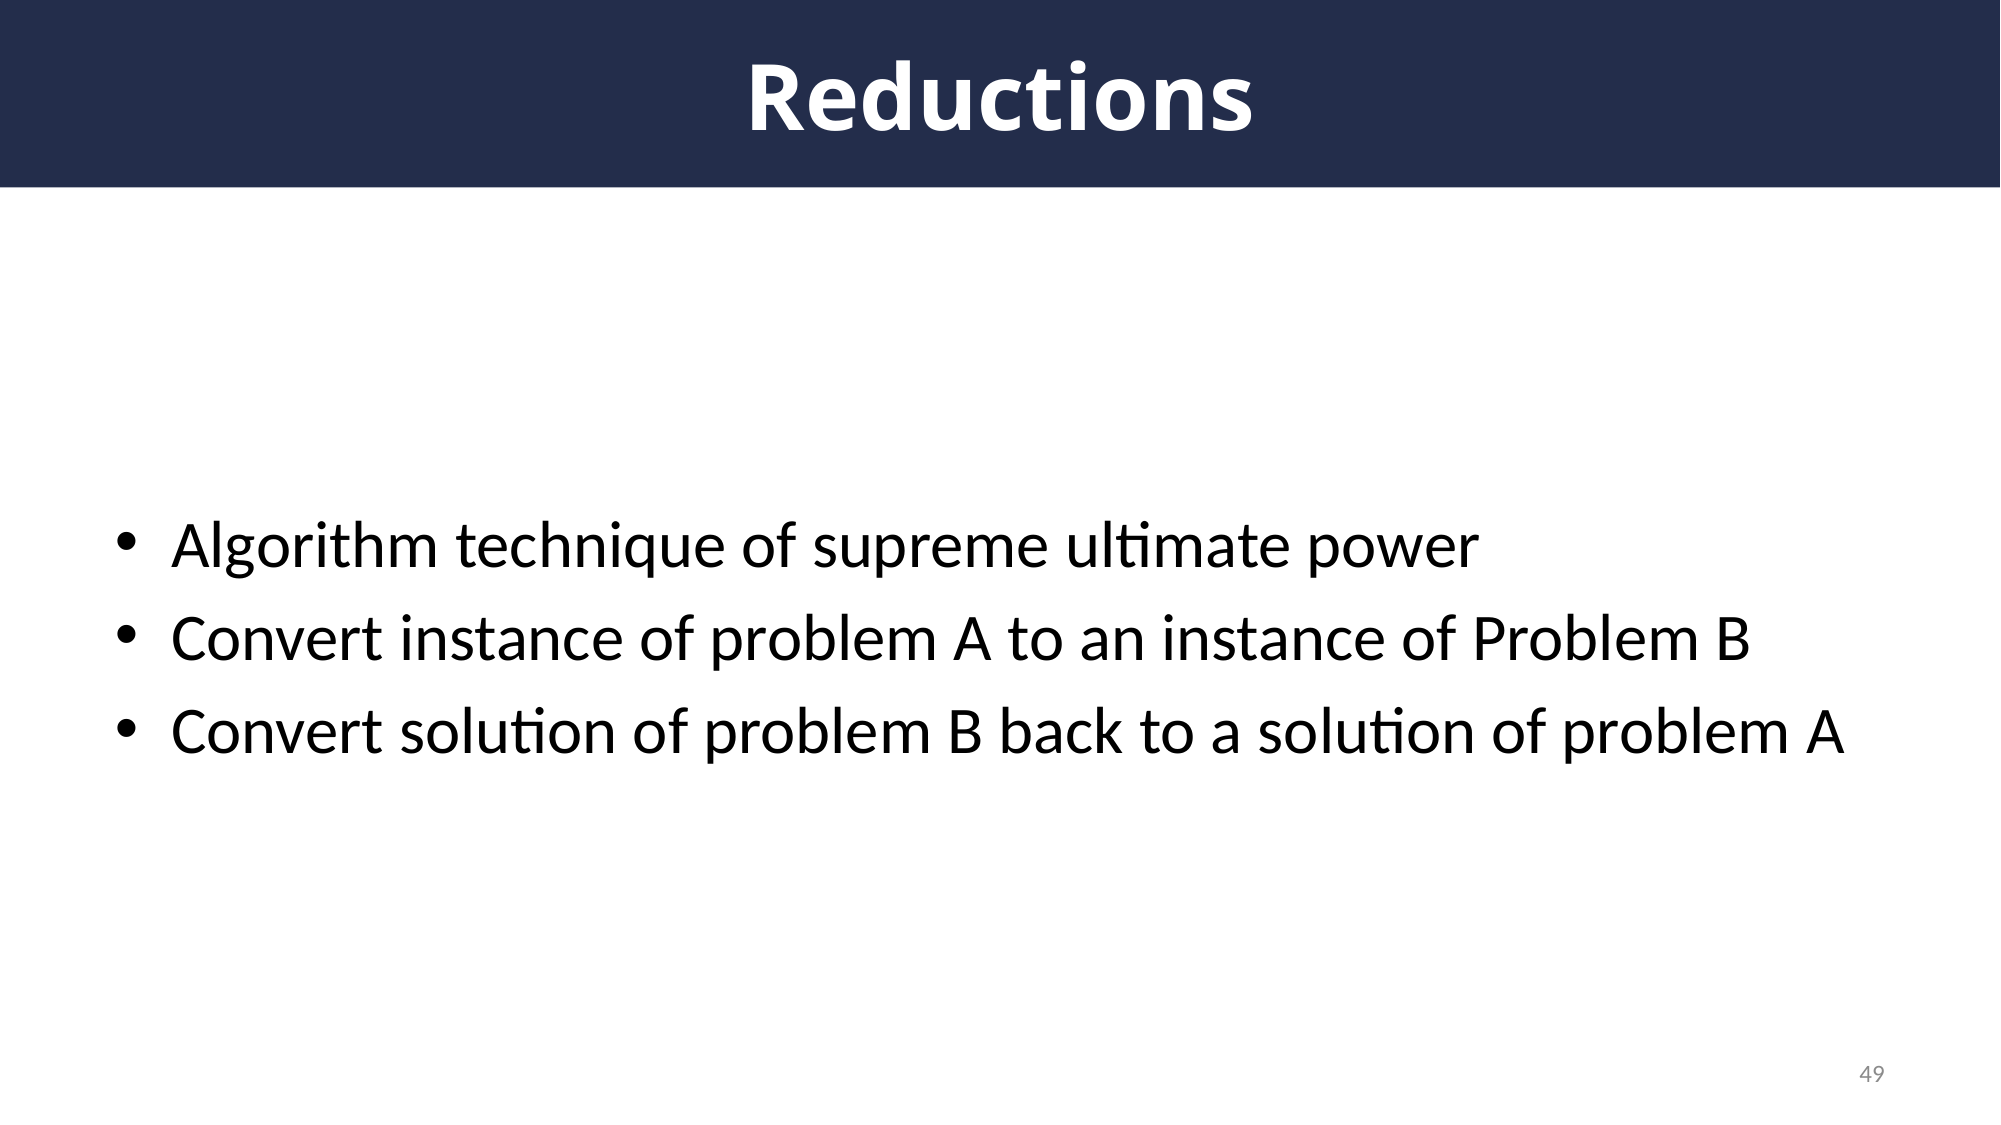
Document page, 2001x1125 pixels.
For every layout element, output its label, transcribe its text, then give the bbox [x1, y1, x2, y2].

title Reductions [99, 24, 1900, 163]
list Algorithm technique of supreme ultimate power Convert instance of problem A to an instance of Problem B Convert solution of problem B back to a solution of problem A [99, 262, 1900, 1005]
slide_number 49 [1433, 1042, 1900, 1103]
